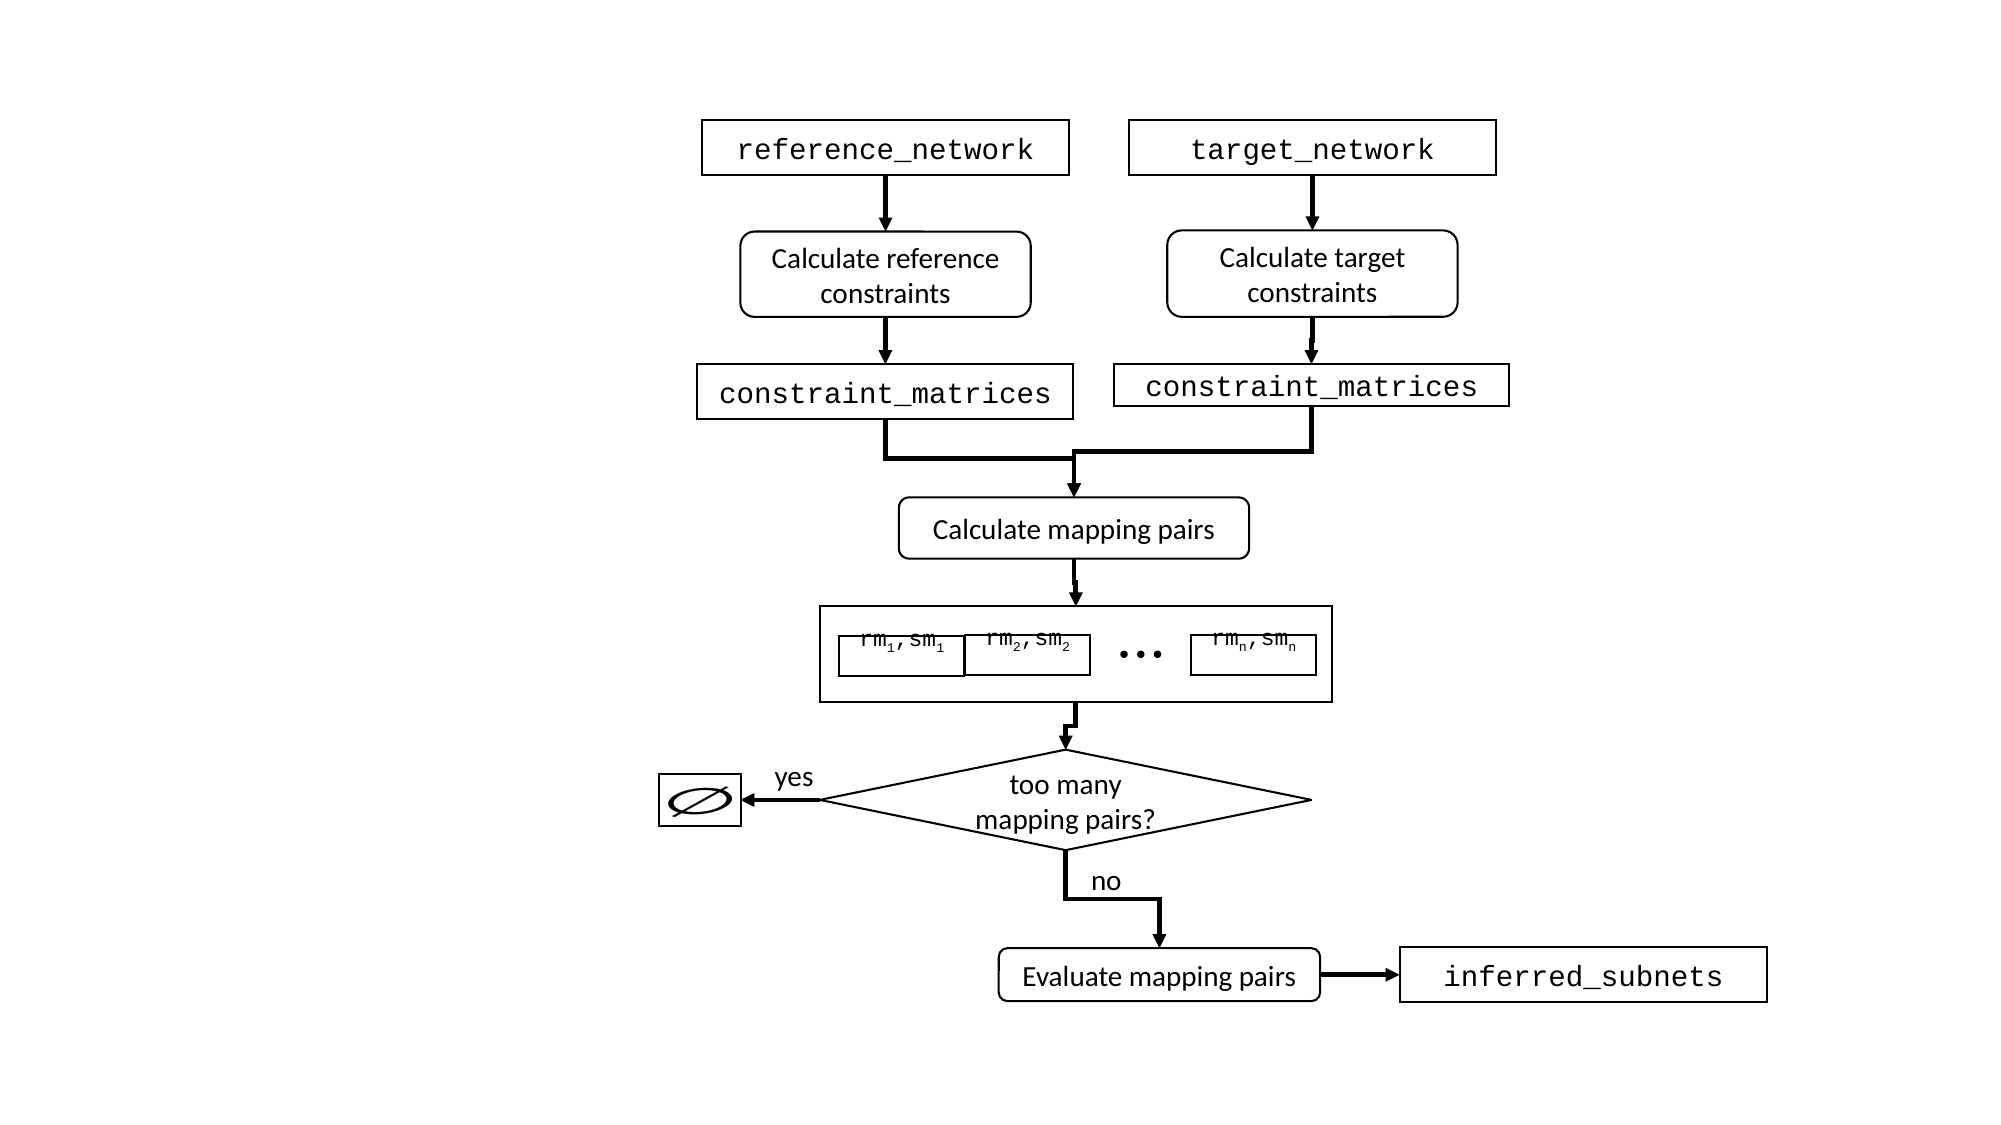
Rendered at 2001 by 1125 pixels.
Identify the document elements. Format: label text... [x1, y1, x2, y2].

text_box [1046, 720, 1095, 731]
text_box too many mapping pairs? [820, 748, 1312, 851]
text_box Calculate mapping pairs [1239, 496, 1251, 560]
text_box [1063, 852, 1162, 946]
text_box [740, 799, 820, 803]
text_box Evaluate mapping pairs [997, 947, 1322, 1003]
text_box constraint_matrices [696, 363, 1074, 420]
text_box Calculate mapping pairs [897, 496, 1147, 560]
text_box yes [759, 749, 829, 800]
text_box inferred_subnets [1399, 946, 1768, 1003]
text_box constraint_matrices [1113, 363, 1147, 407]
text_box Calculate reference constraints [739, 230, 1032, 318]
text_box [1147, 333, 1239, 571]
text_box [819, 606, 1332, 703]
text_box constraint_matrices [1239, 363, 1510, 407]
text_box reference_network [701, 119, 1070, 176]
text_box target_network [1128, 119, 1497, 176]
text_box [1120, 650, 1162, 659]
text_box Calculate target constraints [1166, 229, 1459, 318]
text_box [940, 364, 1019, 553]
